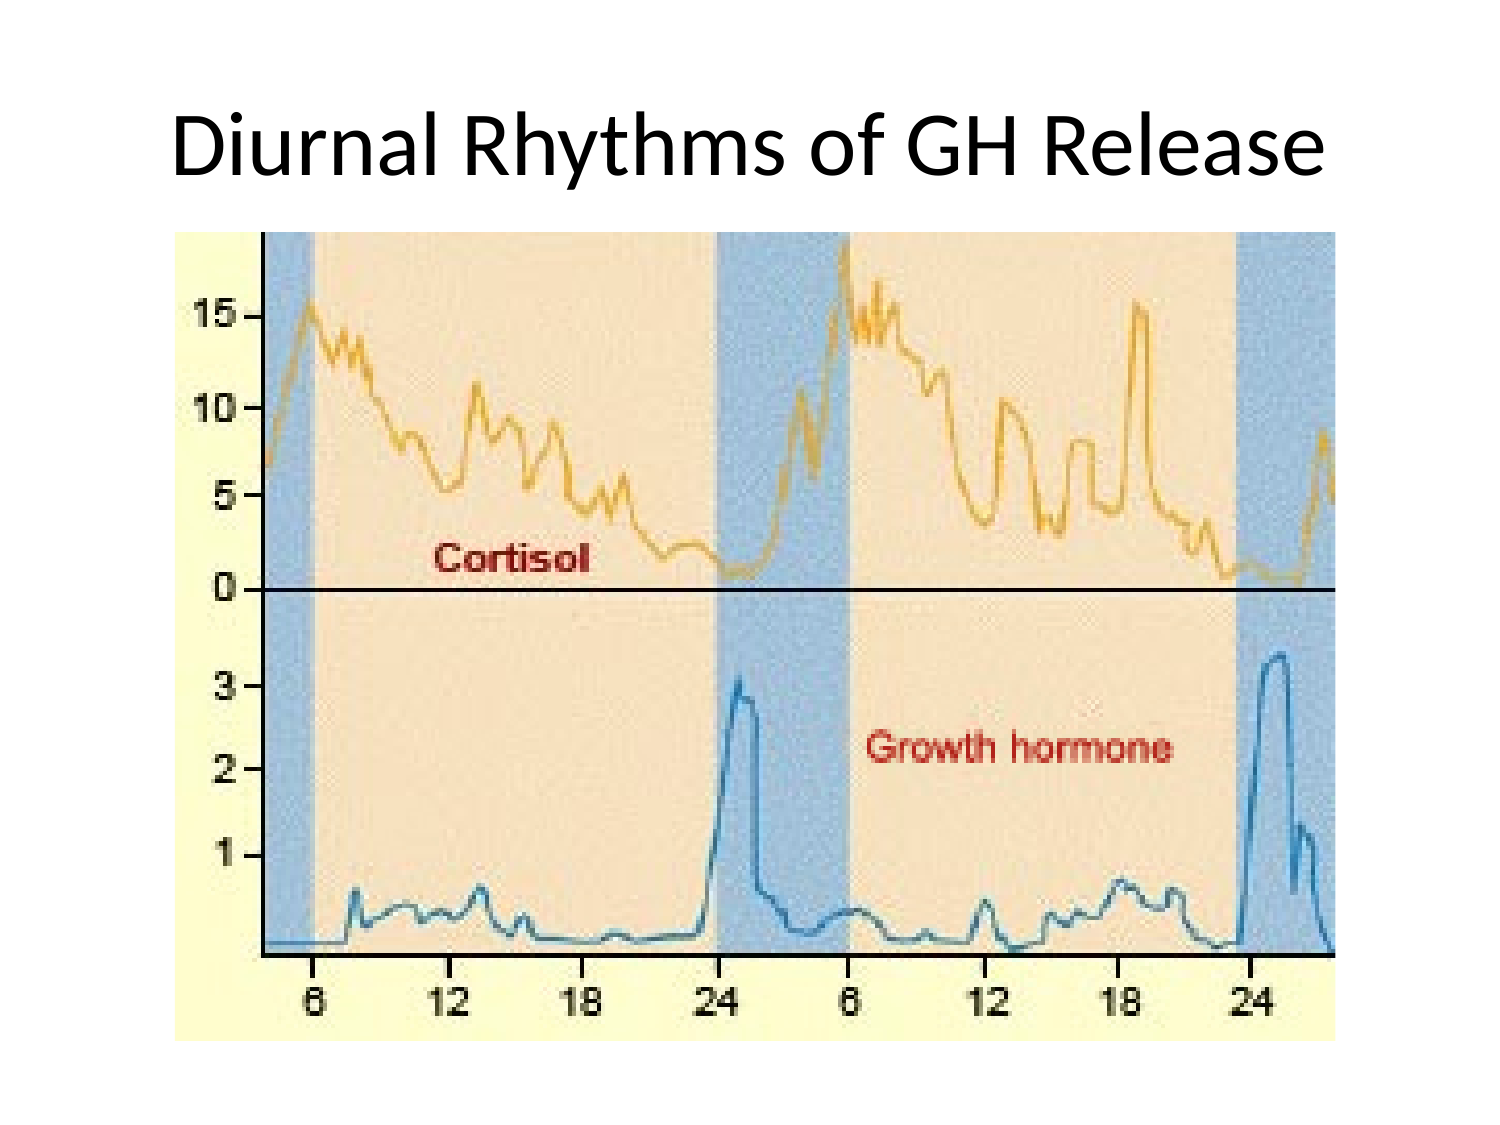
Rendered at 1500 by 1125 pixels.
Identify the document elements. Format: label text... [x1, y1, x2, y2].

picture [174, 232, 1336, 1041]
title Diurnal Rhythms of GH Release [75, 45, 1425, 233]
